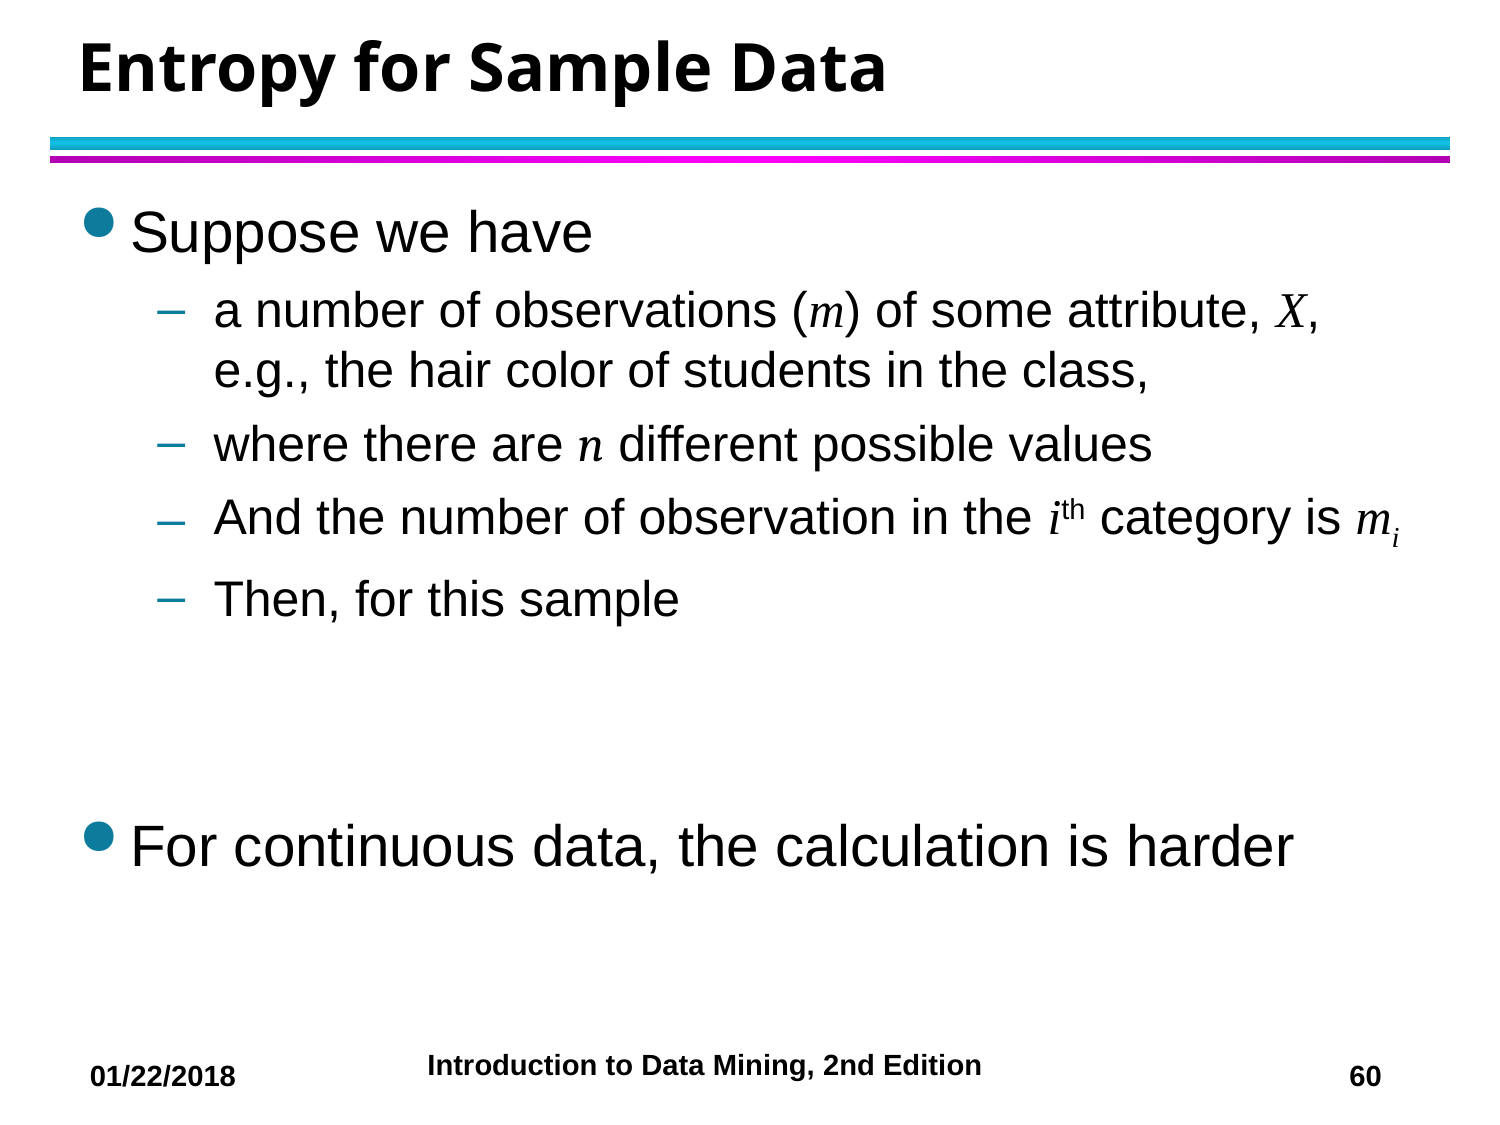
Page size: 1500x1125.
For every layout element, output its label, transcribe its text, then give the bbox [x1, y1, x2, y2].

title Entropy for Sample Data [62, 24, 1421, 113]
